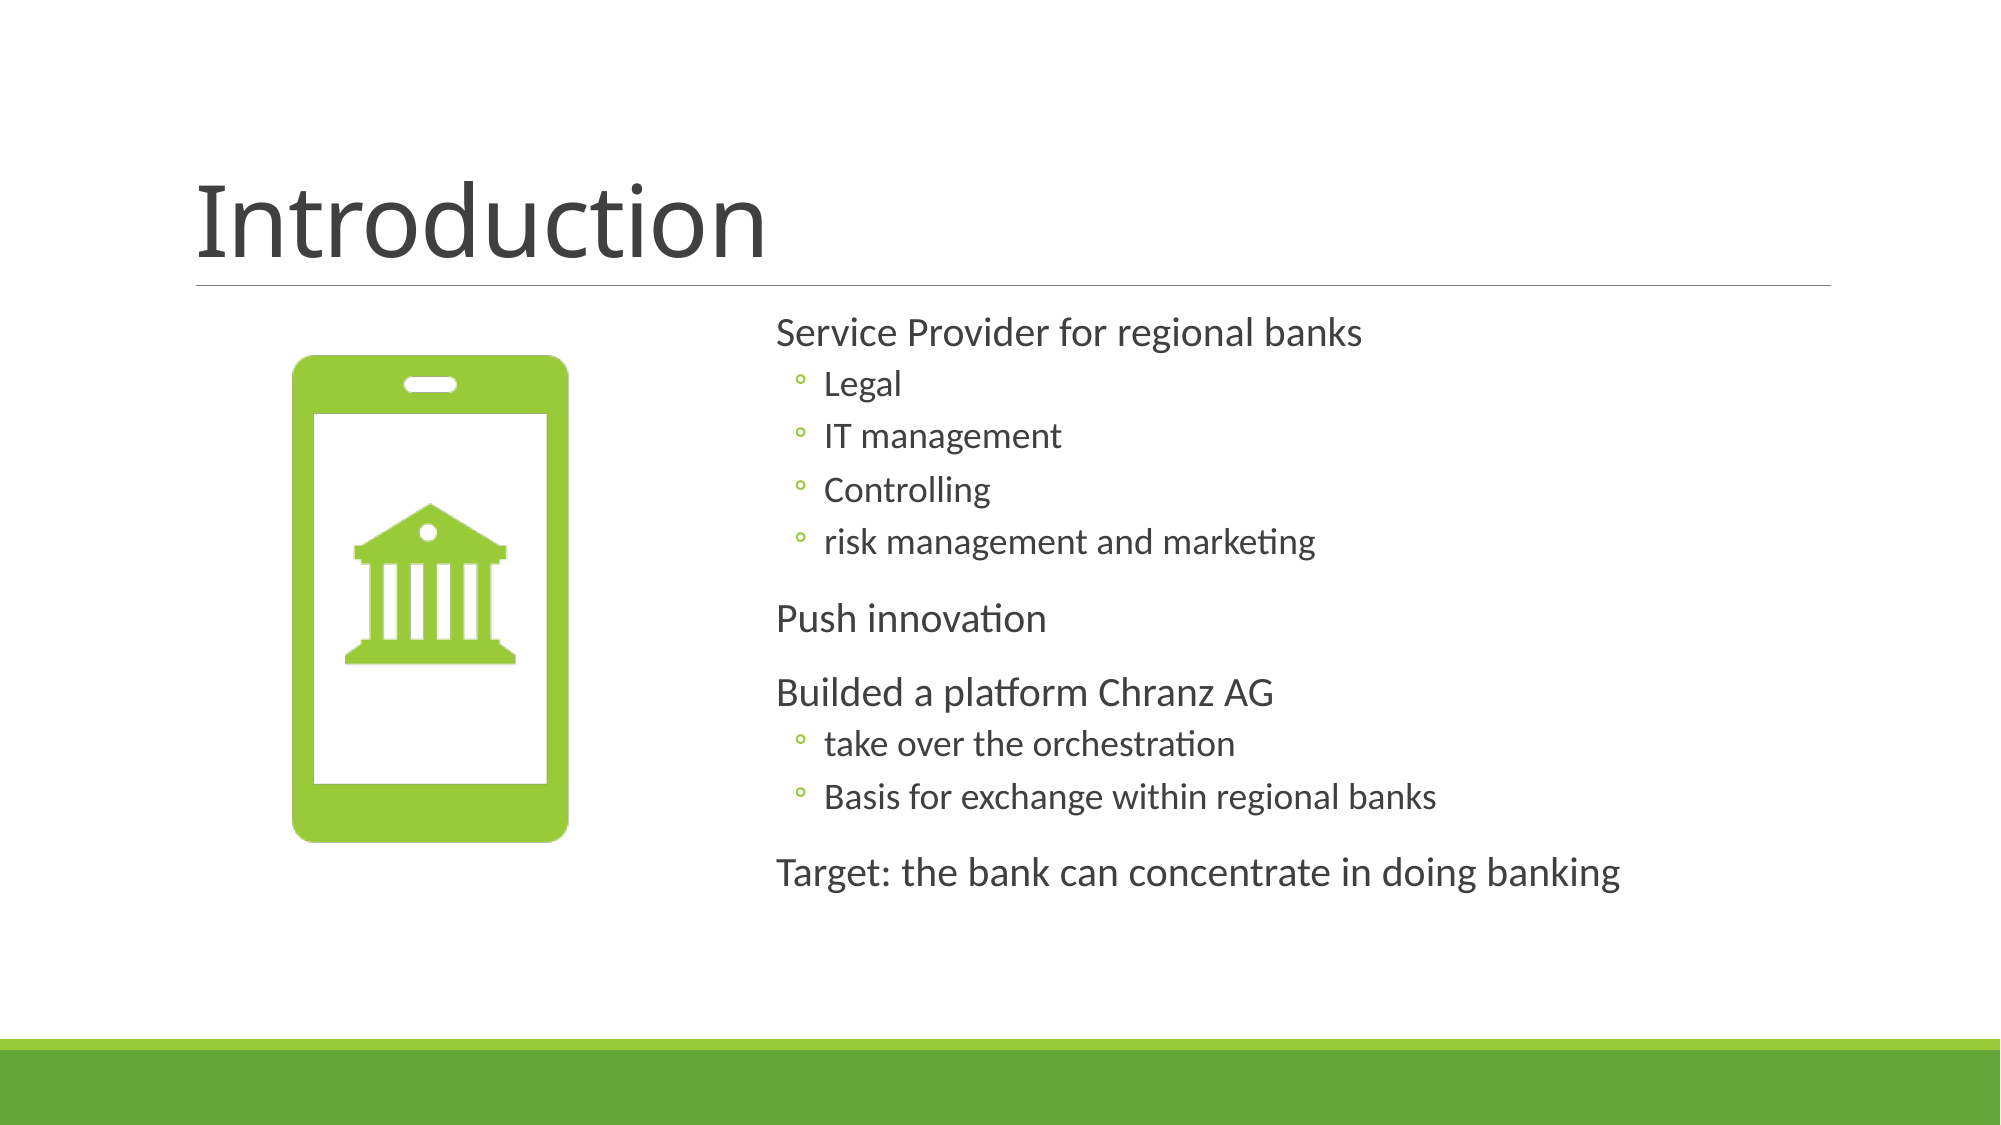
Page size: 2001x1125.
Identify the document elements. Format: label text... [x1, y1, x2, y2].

picture [176, 344, 685, 854]
title Introduction [180, 47, 1830, 285]
list Service Provider for regional banks Legal IT management Controlling risk management and marketing Push innovation Builded a platform Chranz AG take over the orchestration Basis for exchange within regional banks Target: the bank can concentrate in doing banking [761, 302, 1830, 963]
